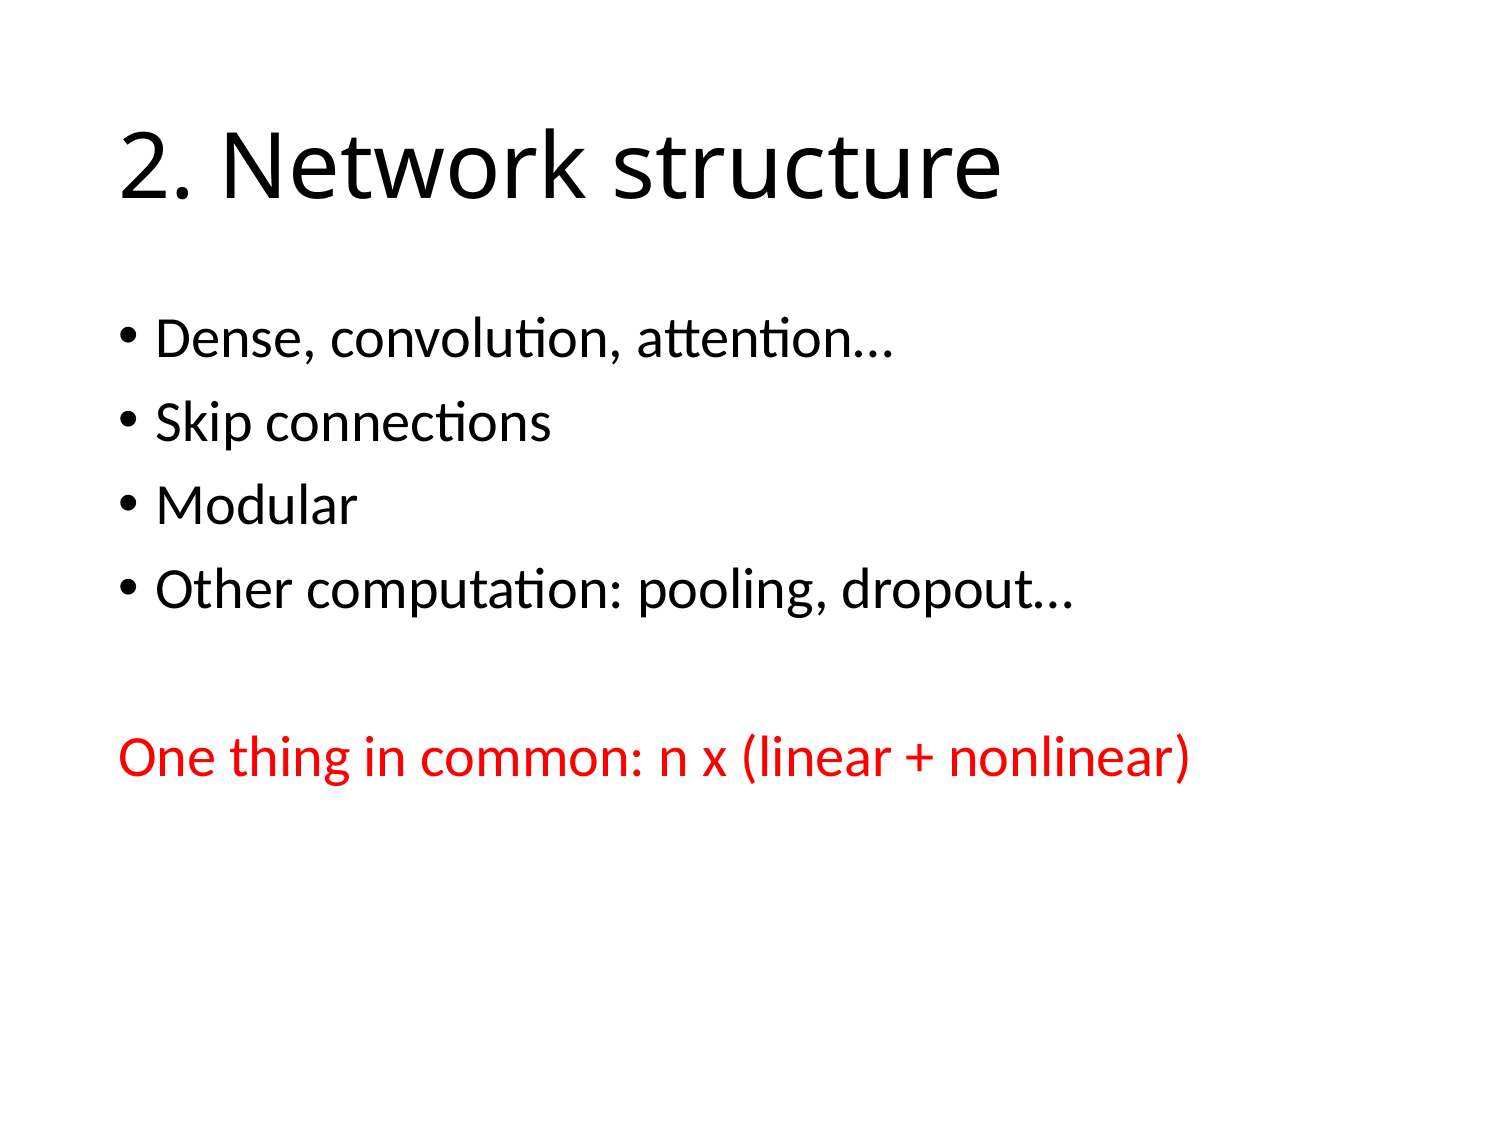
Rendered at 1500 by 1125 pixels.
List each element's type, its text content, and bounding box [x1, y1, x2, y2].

list Dense, convolution, attention… Skip connections Modular Other computation: pooling, dropout… One thing in common: n x (linear + nonlinear) [103, 299, 1397, 1014]
title 2. Network structure [103, 59, 1397, 278]
